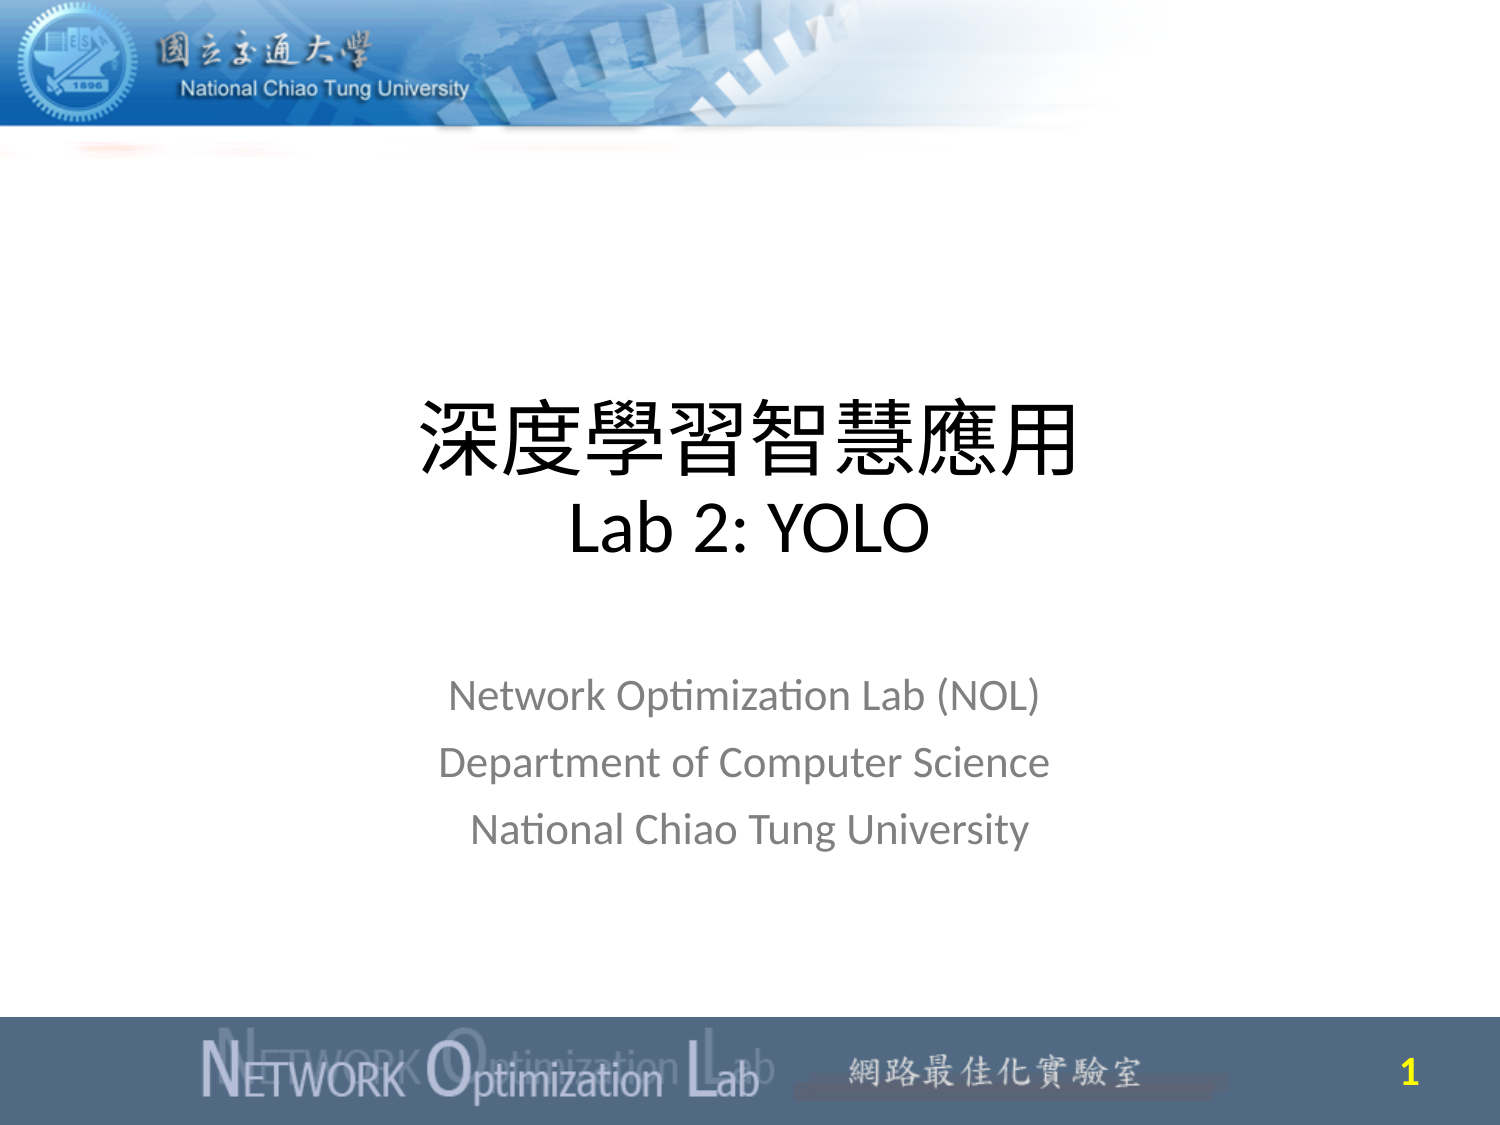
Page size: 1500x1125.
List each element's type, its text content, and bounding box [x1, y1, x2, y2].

picture [0, 0, 1500, 1125]
title 深度學習智慧應用 Lab 2: YOLO [112, 184, 1388, 576]
subtitle Network Optimization Lab (NOL) Department of Computer Science National Chiao Tung University [187, 590, 1313, 863]
